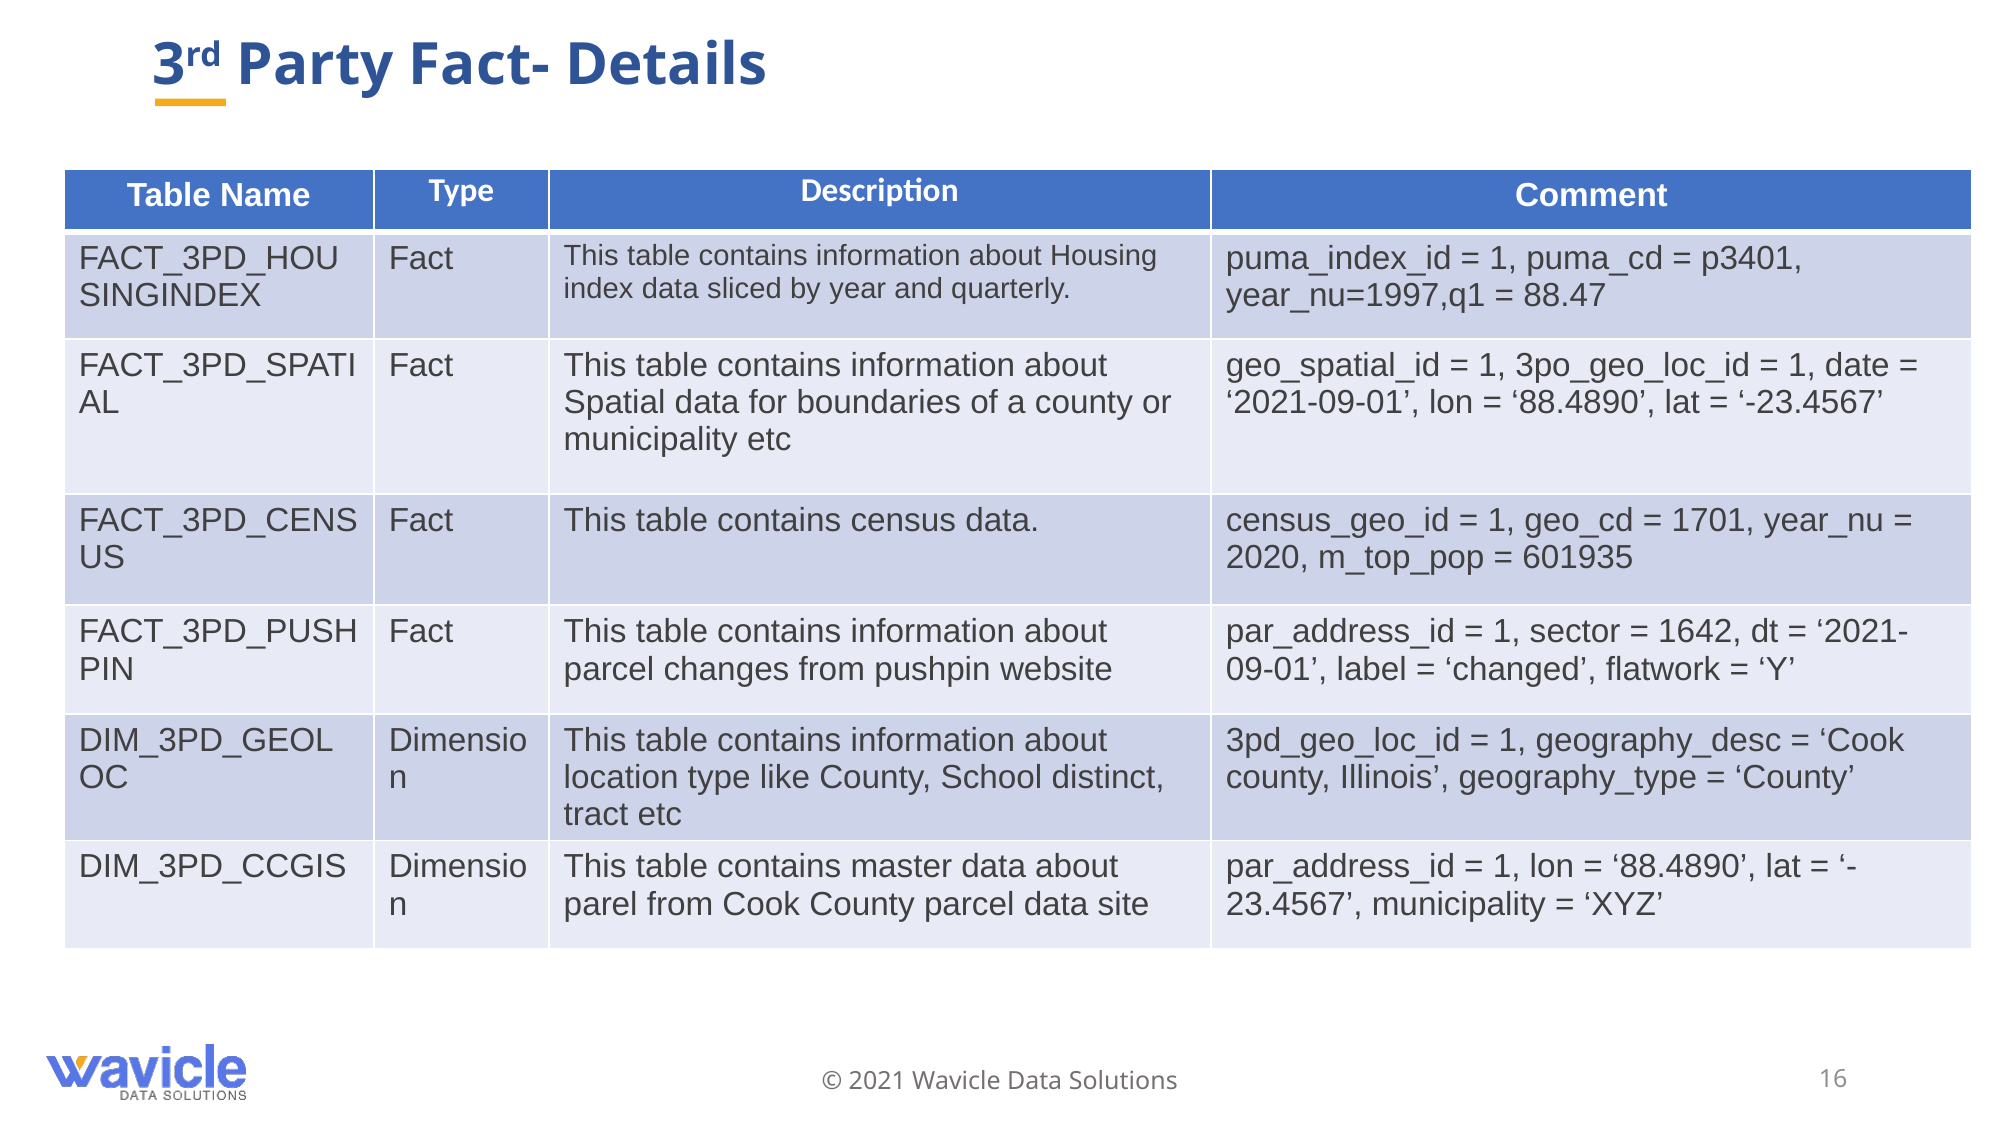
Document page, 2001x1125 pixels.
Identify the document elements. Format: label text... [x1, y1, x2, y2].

footer © 2021 Wavicle Data Solutions [662, 1050, 1338, 1110]
table_cell census_geo_id = 1, geo_cd = 1701, year_nu = 2020, m_top_pop = 601935 [1212, 495, 1971, 604]
table_cell 3pd_geo_loc_id = 1, geography_desc = ‘Cook county, Illinois’, geography_type = ‘County’ [1212, 715, 1971, 840]
table_cell This table contains information about Spatial data for boundaries of a county or municipality etc [550, 340, 1210, 493]
table_cell This table contains census data. [550, 495, 1210, 604]
table_cell Fact [375, 235, 548, 338]
table_cell Dimension [375, 715, 548, 840]
table_cell FACT_3PD_SPATIAL [65, 340, 373, 493]
table_cell FACT_3PD_CENSUS [65, 495, 373, 604]
table_cell Dimension [375, 841, 548, 948]
table_cell par_address_id = 1, lon = ‘88.4890’, lat = ‘-23.4567’, municipality = ‘XYZ’ [1212, 841, 1971, 948]
slide_number ‹#› [1792, 1050, 1863, 1110]
table_cell This table contains master data about parel from Cook County parcel data site [550, 841, 1210, 948]
table_cell This table contains information about Housing index data sliced by year and quarterly. [550, 235, 1210, 338]
table_cell FACT_3PD_PUSHPIN [65, 606, 373, 713]
table_cell DIM_3PD_GEOLOC [65, 715, 373, 840]
table_cell This table contains information about location type like County, School distinct, tract etc [550, 715, 1210, 840]
table_cell Fact [375, 495, 548, 604]
table_cell Fact [375, 606, 548, 713]
table_header Comment [1212, 170, 1971, 229]
table_header Description [550, 170, 1210, 229]
picture [46, 1044, 248, 1106]
table_cell FACT_3PD_HOUSINGINDEX [65, 235, 373, 338]
table_header Type [375, 170, 548, 229]
table_cell This table contains information about parcel changes from pushpin website [550, 606, 1210, 713]
title 3rd Party Fact- Details [137, 11, 1863, 119]
table_cell puma_index_id = 1, puma_cd = p3401, year_nu=1997,q1 = 88.47 [1212, 235, 1971, 338]
table_cell DIM_3PD_CCGIS [65, 841, 373, 948]
table_cell par_address_id = 1, sector = 1642, dt = ‘2021-09-01’, label = ‘changed’, flatwork = ‘Y’ [1212, 606, 1971, 713]
table_header Table Name [65, 170, 373, 229]
table_cell Fact [375, 340, 548, 493]
table_cell geo_spatial_id = 1, 3po_geo_loc_id = 1, date = ‘2021-09-01’, lon = ‘88.4890’, lat = ‘-23.4567’ [1212, 340, 1971, 493]
